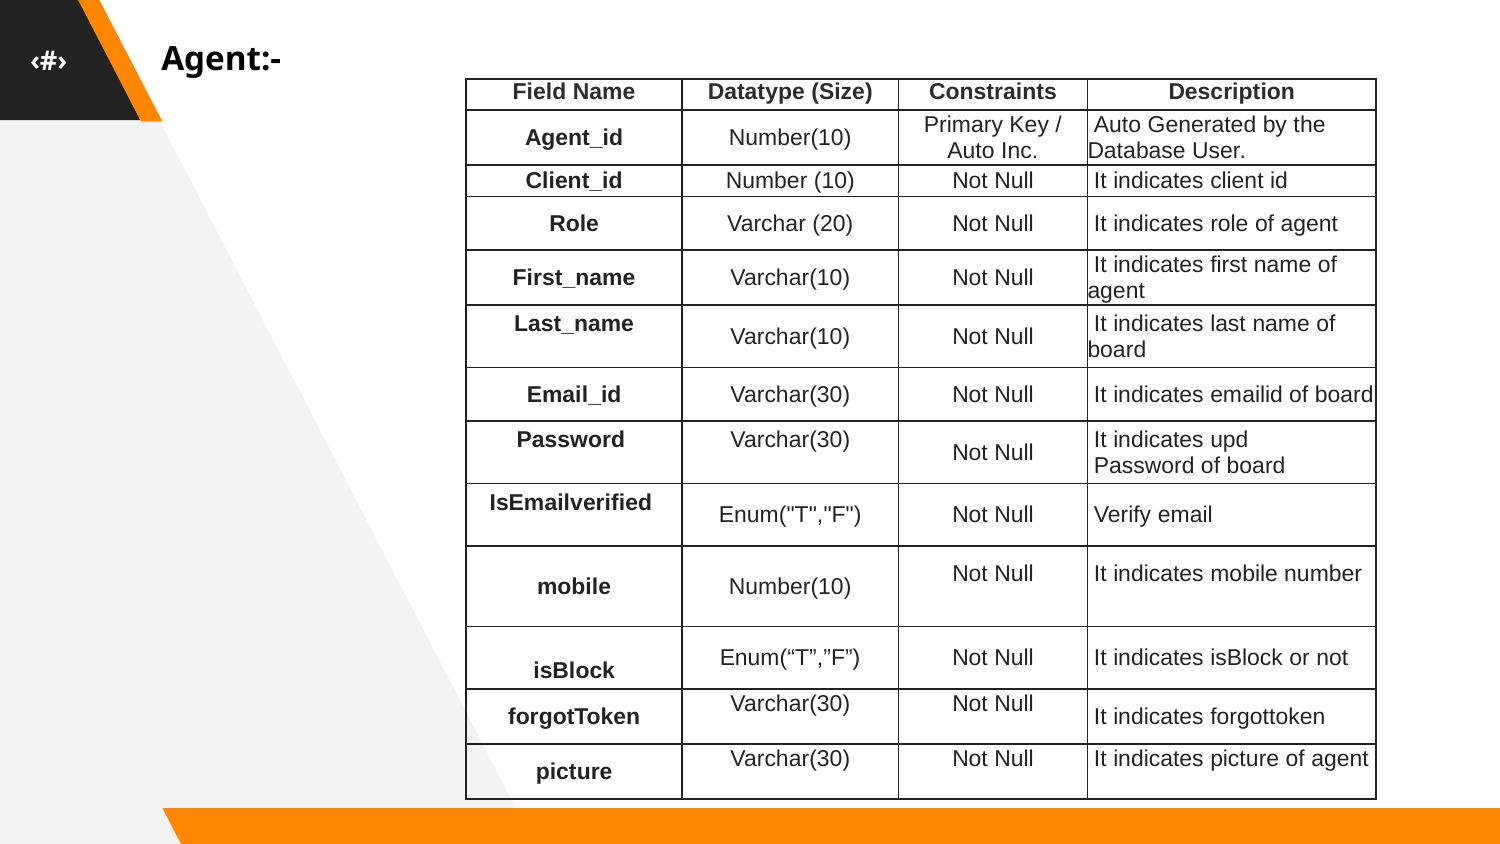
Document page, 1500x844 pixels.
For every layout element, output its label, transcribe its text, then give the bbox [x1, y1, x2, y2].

table_cell It indicates client id [1088, 166, 1375, 196]
table_cell Auto Generated by the Database User. [1088, 111, 1375, 164]
table_cell forgotToken [467, 690, 681, 743]
table_cell Varchar(10) [683, 306, 898, 367]
table_cell Primary Key / Auto Inc. [899, 111, 1087, 164]
table_cell Enum(“T”,”F”) [683, 627, 898, 688]
table_cell Varchar(10) [683, 251, 898, 304]
table_cell Not Null [899, 690, 1087, 743]
table_cell Not Null [899, 745, 1087, 798]
table_header Datatype (Size) [683, 80, 898, 109]
table_cell picture [467, 745, 681, 798]
table_cell Varchar (20) [683, 197, 898, 249]
table_cell Not Null [899, 422, 1087, 483]
table_cell Varchar(30) [683, 368, 898, 420]
table_cell Not Null [899, 166, 1087, 196]
table_header Description [1088, 80, 1375, 109]
table_cell Number (10) [683, 166, 898, 196]
table_cell It indicates isBlock or not [1088, 627, 1375, 688]
table_cell It indicates mobile number [1088, 547, 1375, 626]
table_cell Password [467, 422, 681, 483]
text_box Agent:- [146, 9, 335, 85]
table_cell Varchar(30) [683, 690, 898, 743]
table_cell Not Null [899, 484, 1087, 545]
table_cell Varchar(30) [683, 745, 898, 798]
table_cell Last_name [467, 306, 681, 367]
table_cell Varchar(30) [683, 422, 898, 483]
table_cell Not Null [899, 368, 1087, 420]
table_cell Not Null [899, 197, 1087, 249]
table_cell Role [467, 197, 681, 249]
table_cell Not Null [899, 251, 1087, 304]
table_cell It indicates first name of agent [1088, 251, 1375, 304]
table_cell It indicates upd Password of board [1088, 422, 1375, 483]
table_cell Not Null [899, 627, 1087, 688]
table_header Field Name [467, 80, 681, 109]
table_cell Number(10) [683, 111, 898, 164]
table_cell It indicates last name of board [1088, 306, 1375, 367]
table_cell isBlock [467, 627, 681, 688]
table_cell Verify email [1088, 484, 1375, 545]
table_cell IsEmailverified [467, 484, 681, 545]
table_cell Not Null [899, 306, 1087, 367]
table_cell mobile [467, 547, 681, 626]
table_cell Number(10) [683, 547, 898, 626]
table_cell Enum("T","F") [683, 484, 898, 545]
table_cell Agent_id [467, 111, 681, 164]
slide_number ‹#› [0, 0, 98, 121]
table_header Constraints [899, 80, 1087, 109]
table_cell It indicates emailid of board [1088, 368, 1375, 420]
table_cell Not Null [899, 547, 1087, 626]
table_cell It indicates forgottoken [1088, 690, 1375, 743]
table_cell First_name [467, 251, 681, 304]
table_cell It indicates picture of agent [1088, 745, 1375, 798]
table_cell It indicates role of agent [1088, 197, 1375, 249]
table_cell Email_id [467, 368, 681, 420]
table_cell Client_id [467, 166, 681, 196]
